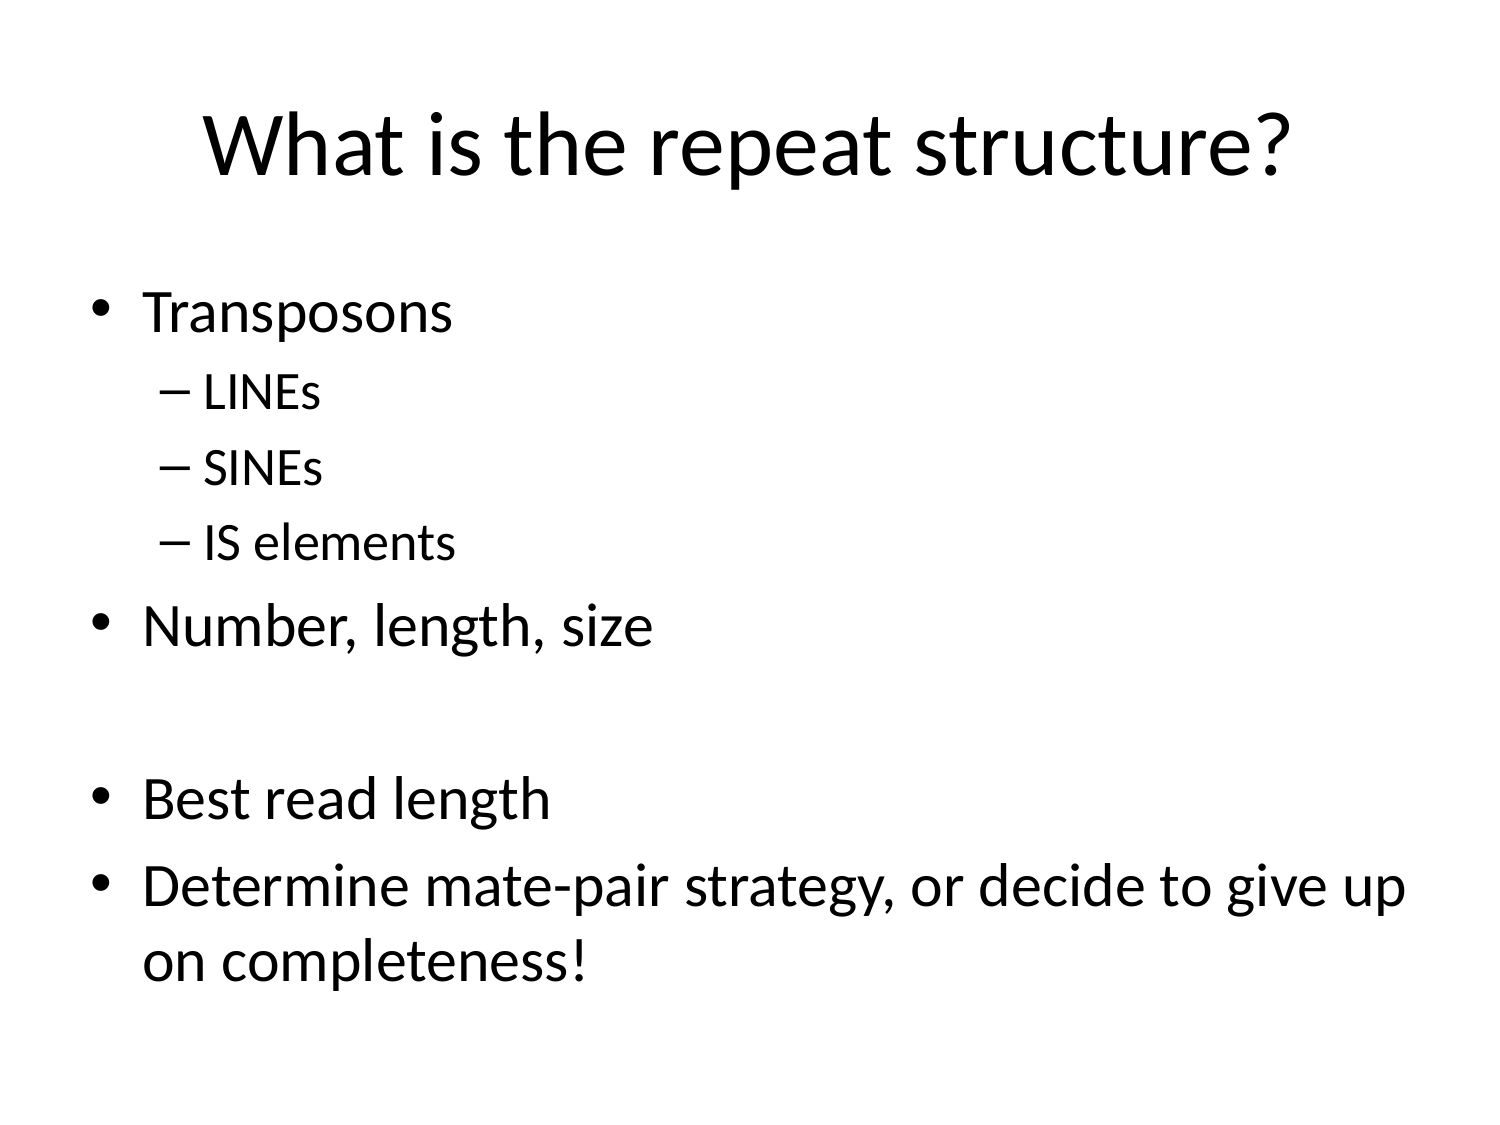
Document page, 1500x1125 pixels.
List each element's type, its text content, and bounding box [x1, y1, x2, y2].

list Transposons LINEs SINEs IS elements Number, length, size Best read length Determine mate-pair strategy, or decide to give up on completeness! [75, 262, 1425, 1005]
title What is the repeat structure? [75, 45, 1425, 233]
